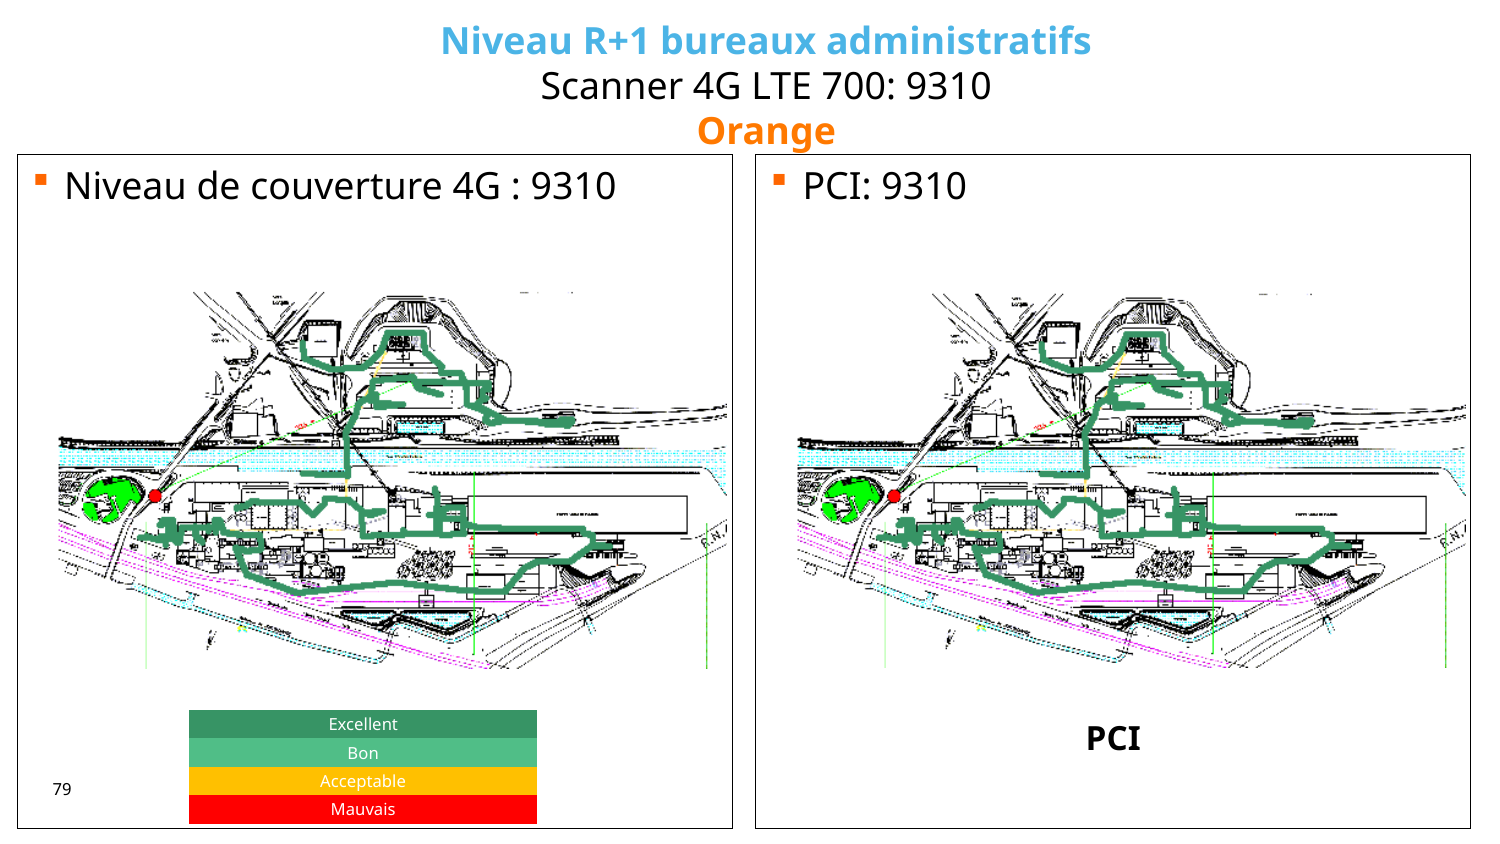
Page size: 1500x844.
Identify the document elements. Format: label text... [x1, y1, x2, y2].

table_header Excellent [189, 710, 537, 738]
table_cell Mauvais [189, 795, 537, 824]
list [761, 259, 1466, 668]
text_box [732, 293, 756, 551]
text_box Niveau de couverture 4G : 9310 [17, 551, 733, 829]
text_box Niveau de couverture 4G : 9310 [17, 154, 733, 293]
text_box PCI: 9310 PCI [755, 154, 1471, 829]
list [22, 257, 727, 670]
text_box Niveau R+1 bureaux administratifs Scanner 4G LTE 700: 9310 Orange [187, 9, 1346, 125]
table_cell Acceptable [189, 767, 537, 795]
table_cell Bon [189, 738, 537, 767]
